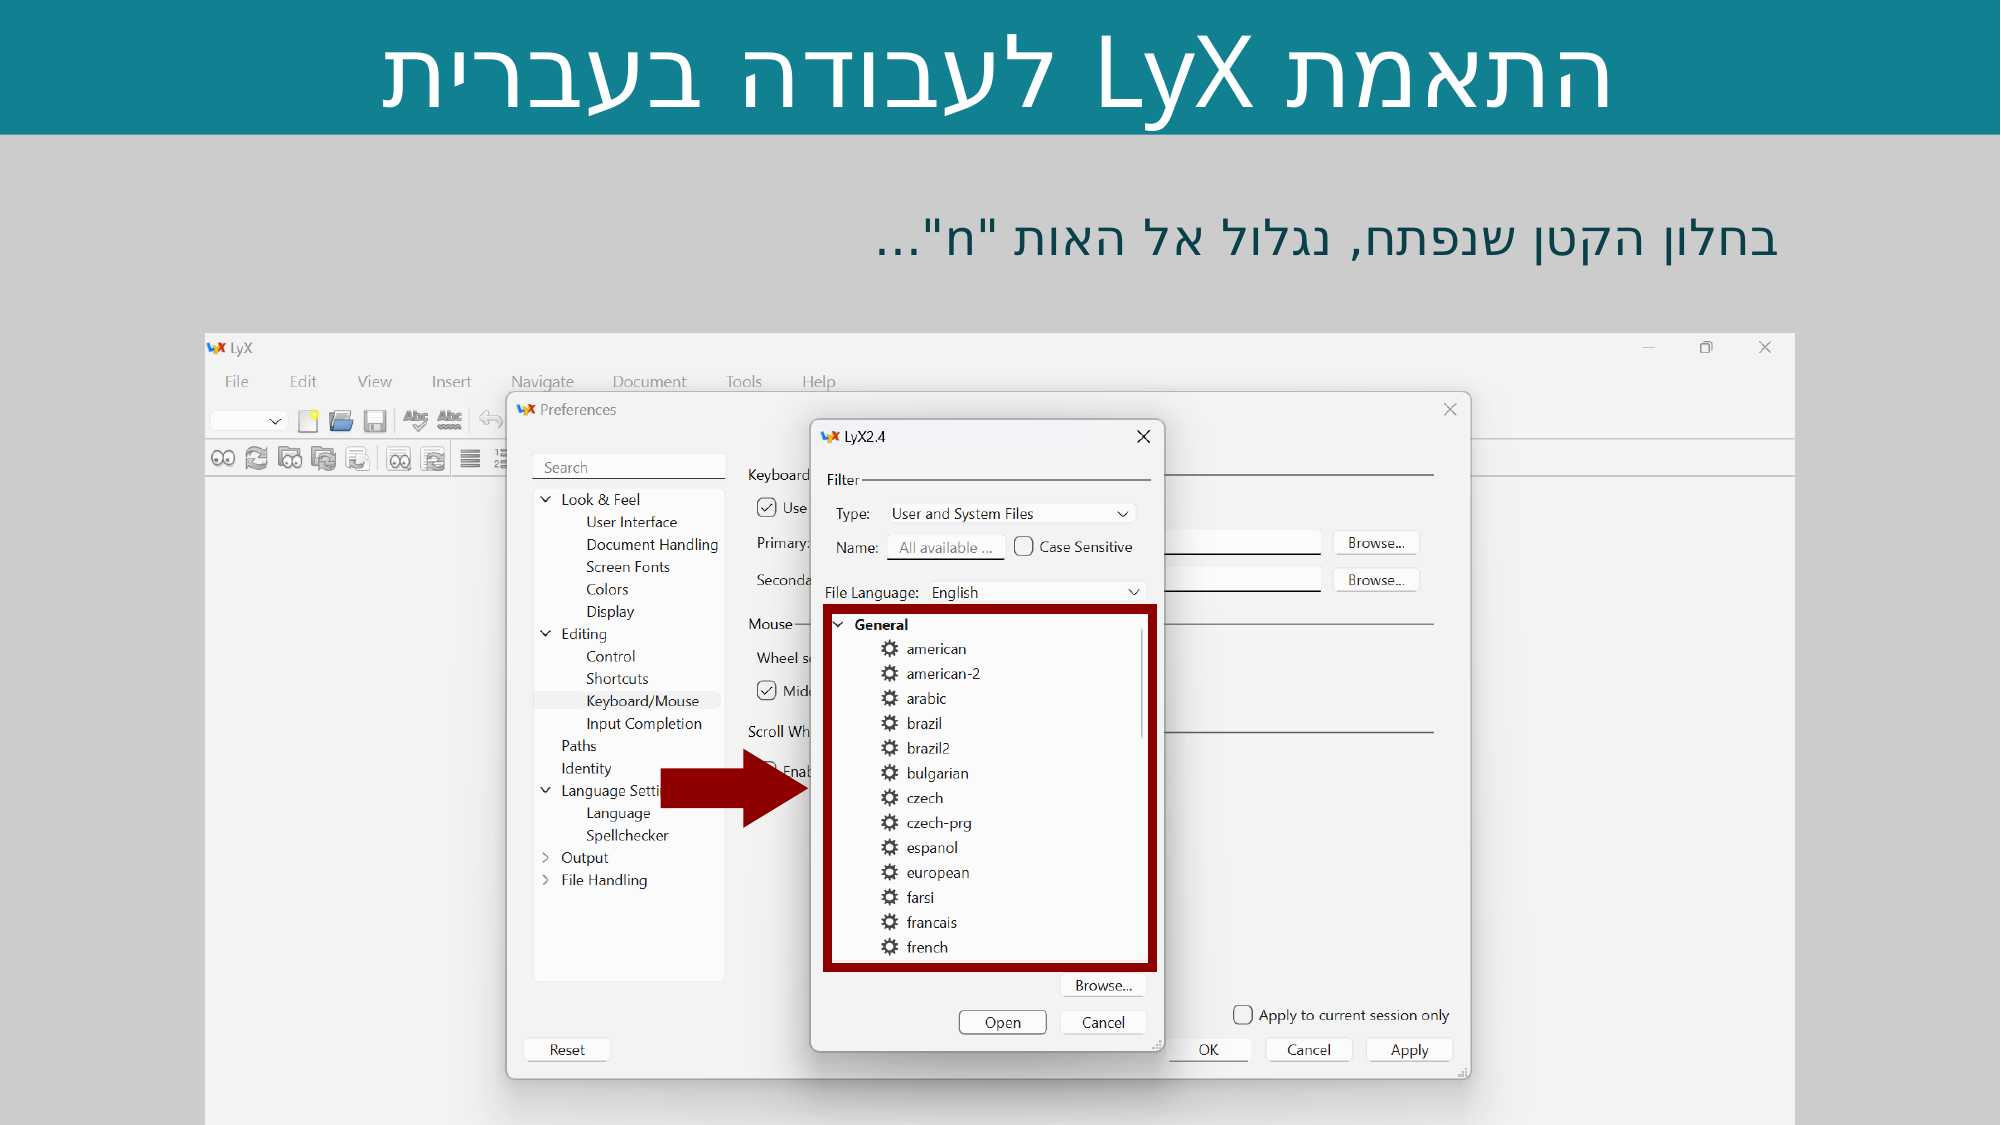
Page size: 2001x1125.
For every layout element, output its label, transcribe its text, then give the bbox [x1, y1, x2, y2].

text_box התאמת LyX לעבודה בעברית [0, 0, 2000, 135]
text_box בחלון הקטן שנפתח, נגלול אל האות "n"... [205, 137, 1795, 273]
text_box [204, 333, 1795, 1125]
